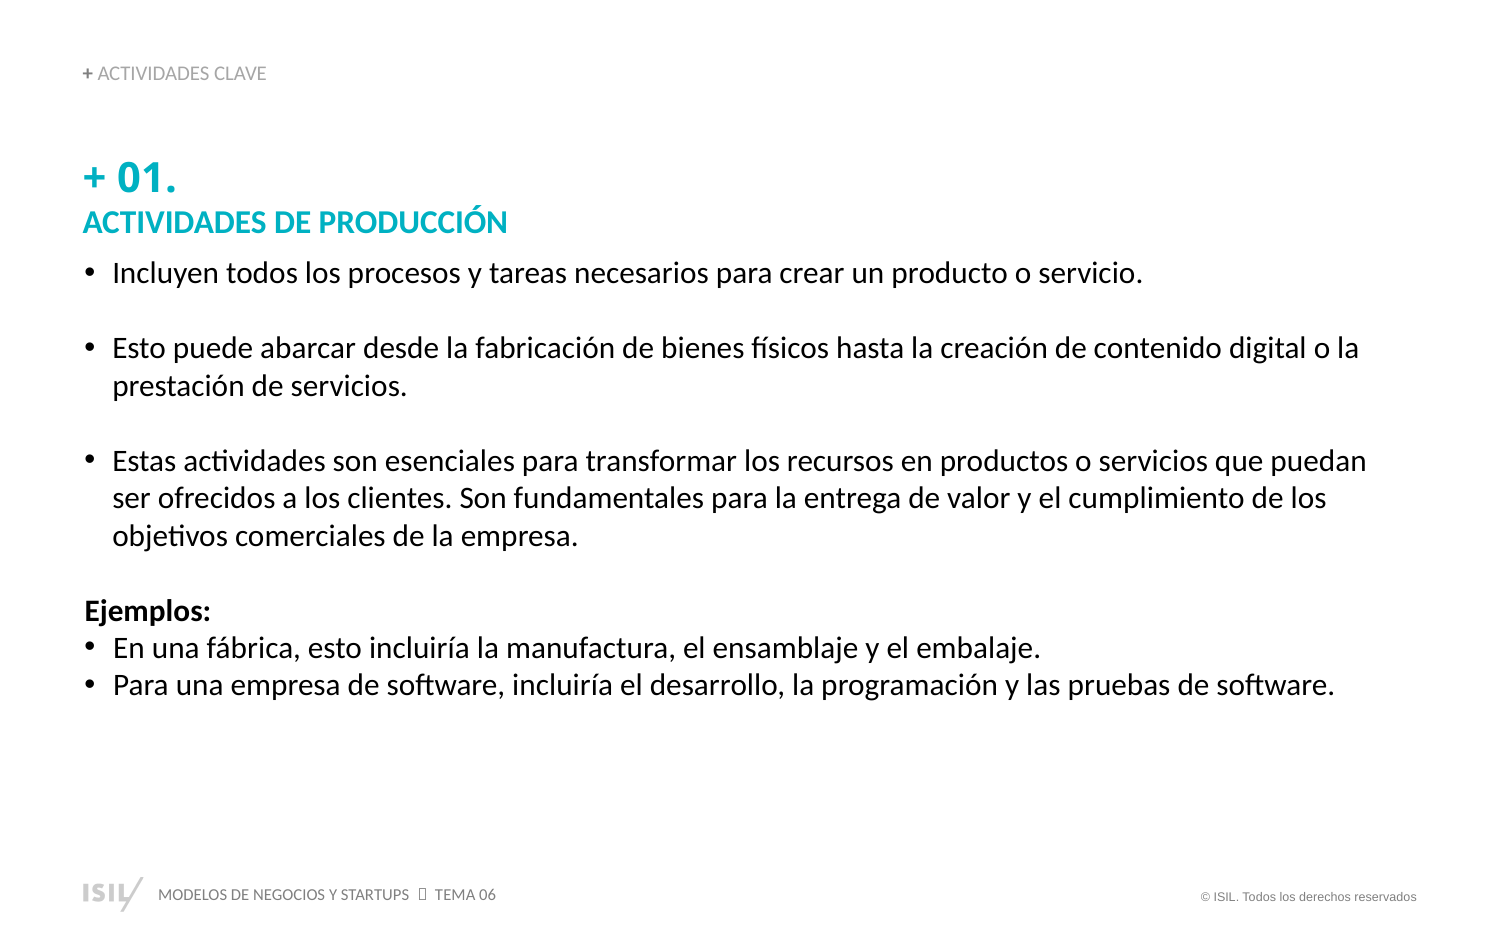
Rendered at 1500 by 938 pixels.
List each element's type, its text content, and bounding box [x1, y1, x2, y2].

text_box + 01. ACTIVIDADES DE PRODUCCIÓN Incluyen todos los procesos y tareas necesarios para crear un producto o servicio. Esto puede abarcar desde la fabricación de bienes físicos hasta la creación de contenido digital o la prestación de servicios. Estas actividades son esenciales para transformar los recursos en productos o servicios que puedan ser ofrecidos a los clientes. Son fundamentales para la entrega de valor y el cumplimiento de los objetivos comerciales de la empresa. Ejemplos: En una fábrica, esto incluiría la manufactura, el ensamblaje y el embalaje. Para una empresa de software, incluiría el desarrollo, la programación y las pruebas de software. [82, 150, 1377, 703]
text_box + ACTIVIDADES CLAVE [82, 61, 721, 85]
